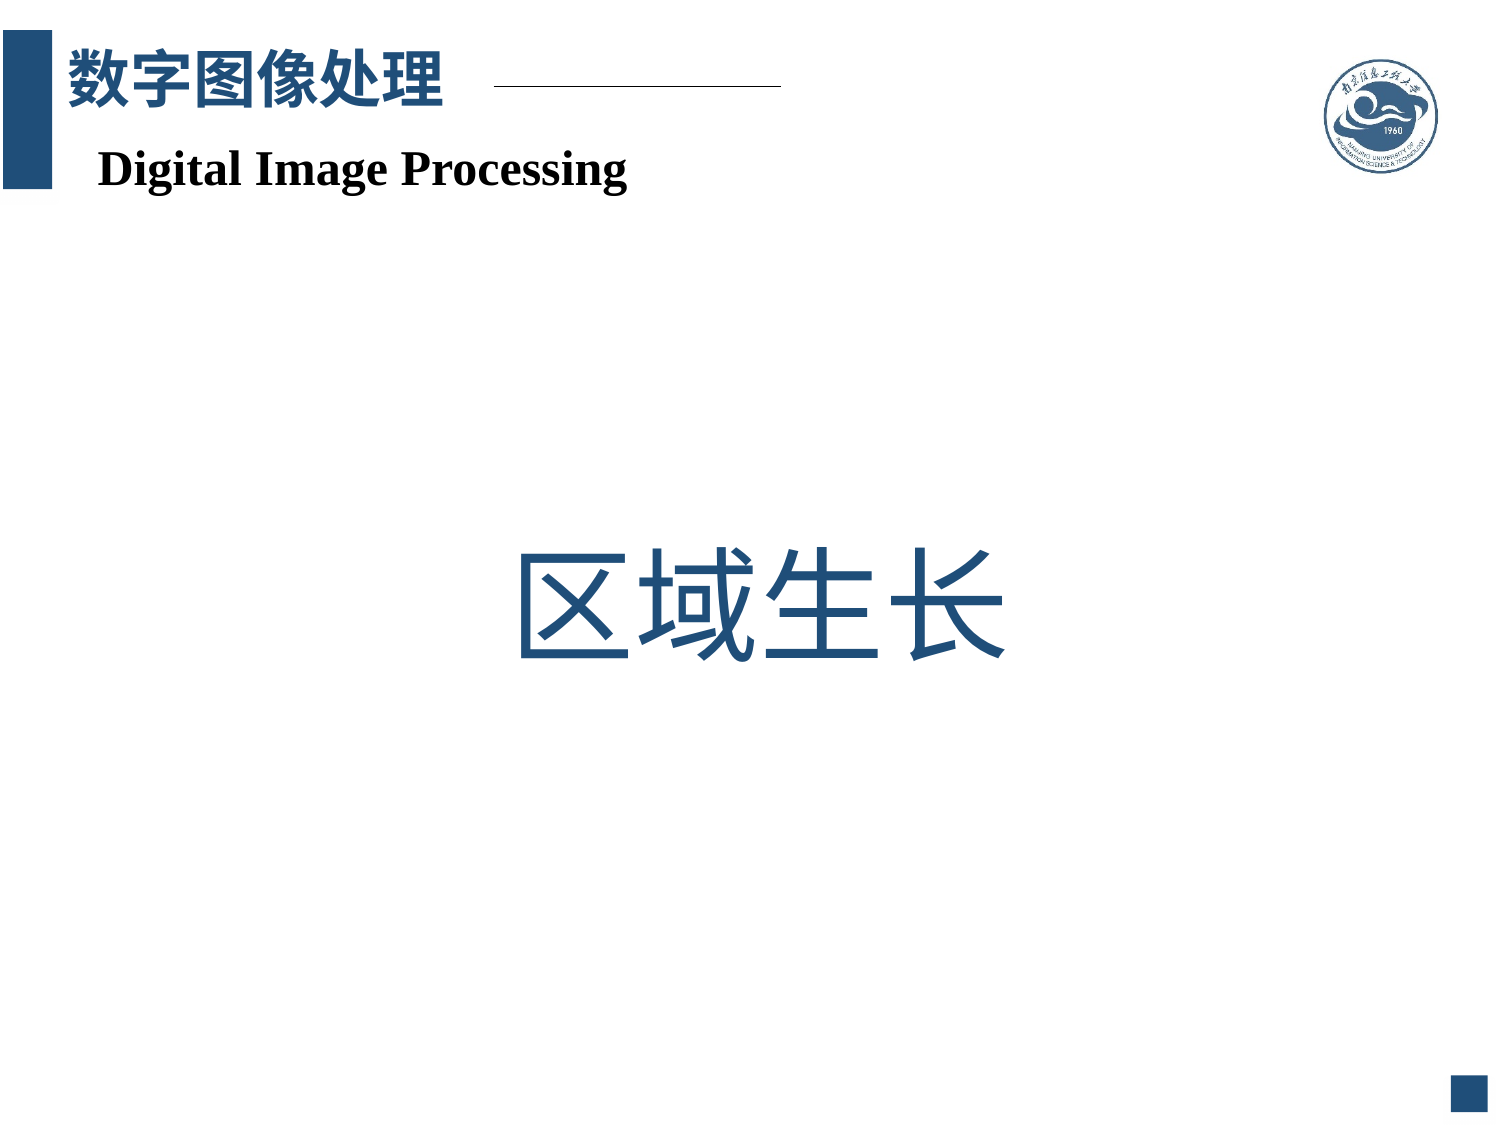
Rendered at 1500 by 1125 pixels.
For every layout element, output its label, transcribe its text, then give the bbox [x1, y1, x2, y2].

picture [1308, 44, 1452, 185]
text_box [1450, 1074, 1489, 1113]
text_box 数字图像处理 [52, 16, 501, 148]
text_box [2, 29, 53, 190]
text_box 区域生长 [494, 519, 1025, 685]
text_box Digital Image Processing [82, 102, 759, 236]
